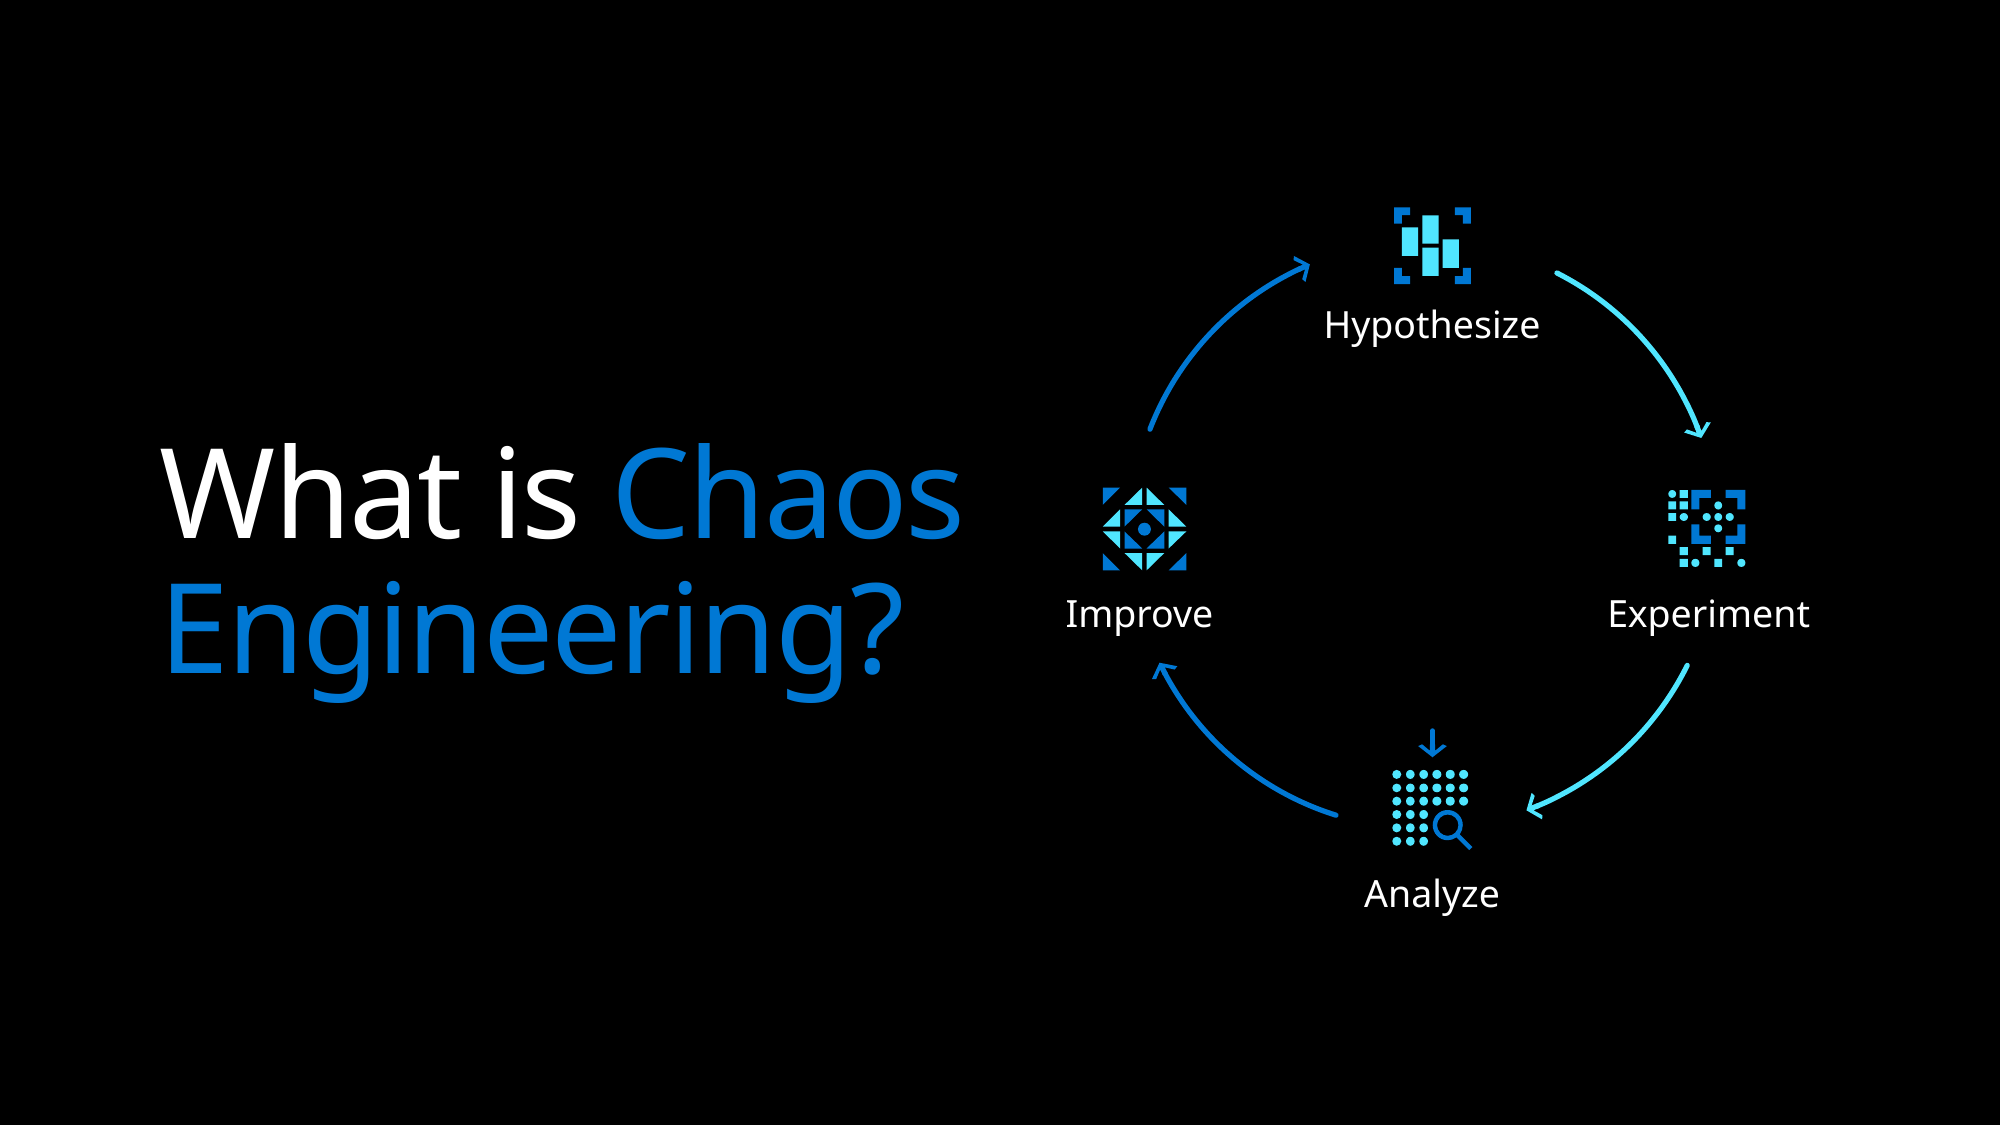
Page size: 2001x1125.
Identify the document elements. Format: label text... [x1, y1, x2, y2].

title What is Chaos Engineering? [160, 424, 1034, 701]
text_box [1392, 770, 1473, 851]
text_box Experiment [1718, 589, 1815, 641]
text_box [1393, 207, 1471, 285]
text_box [1102, 487, 1187, 571]
text_box Improve [1025, 589, 1130, 641]
text_box Analyze [1333, 870, 1531, 922]
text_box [1668, 489, 1746, 567]
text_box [1130, 241, 1718, 829]
